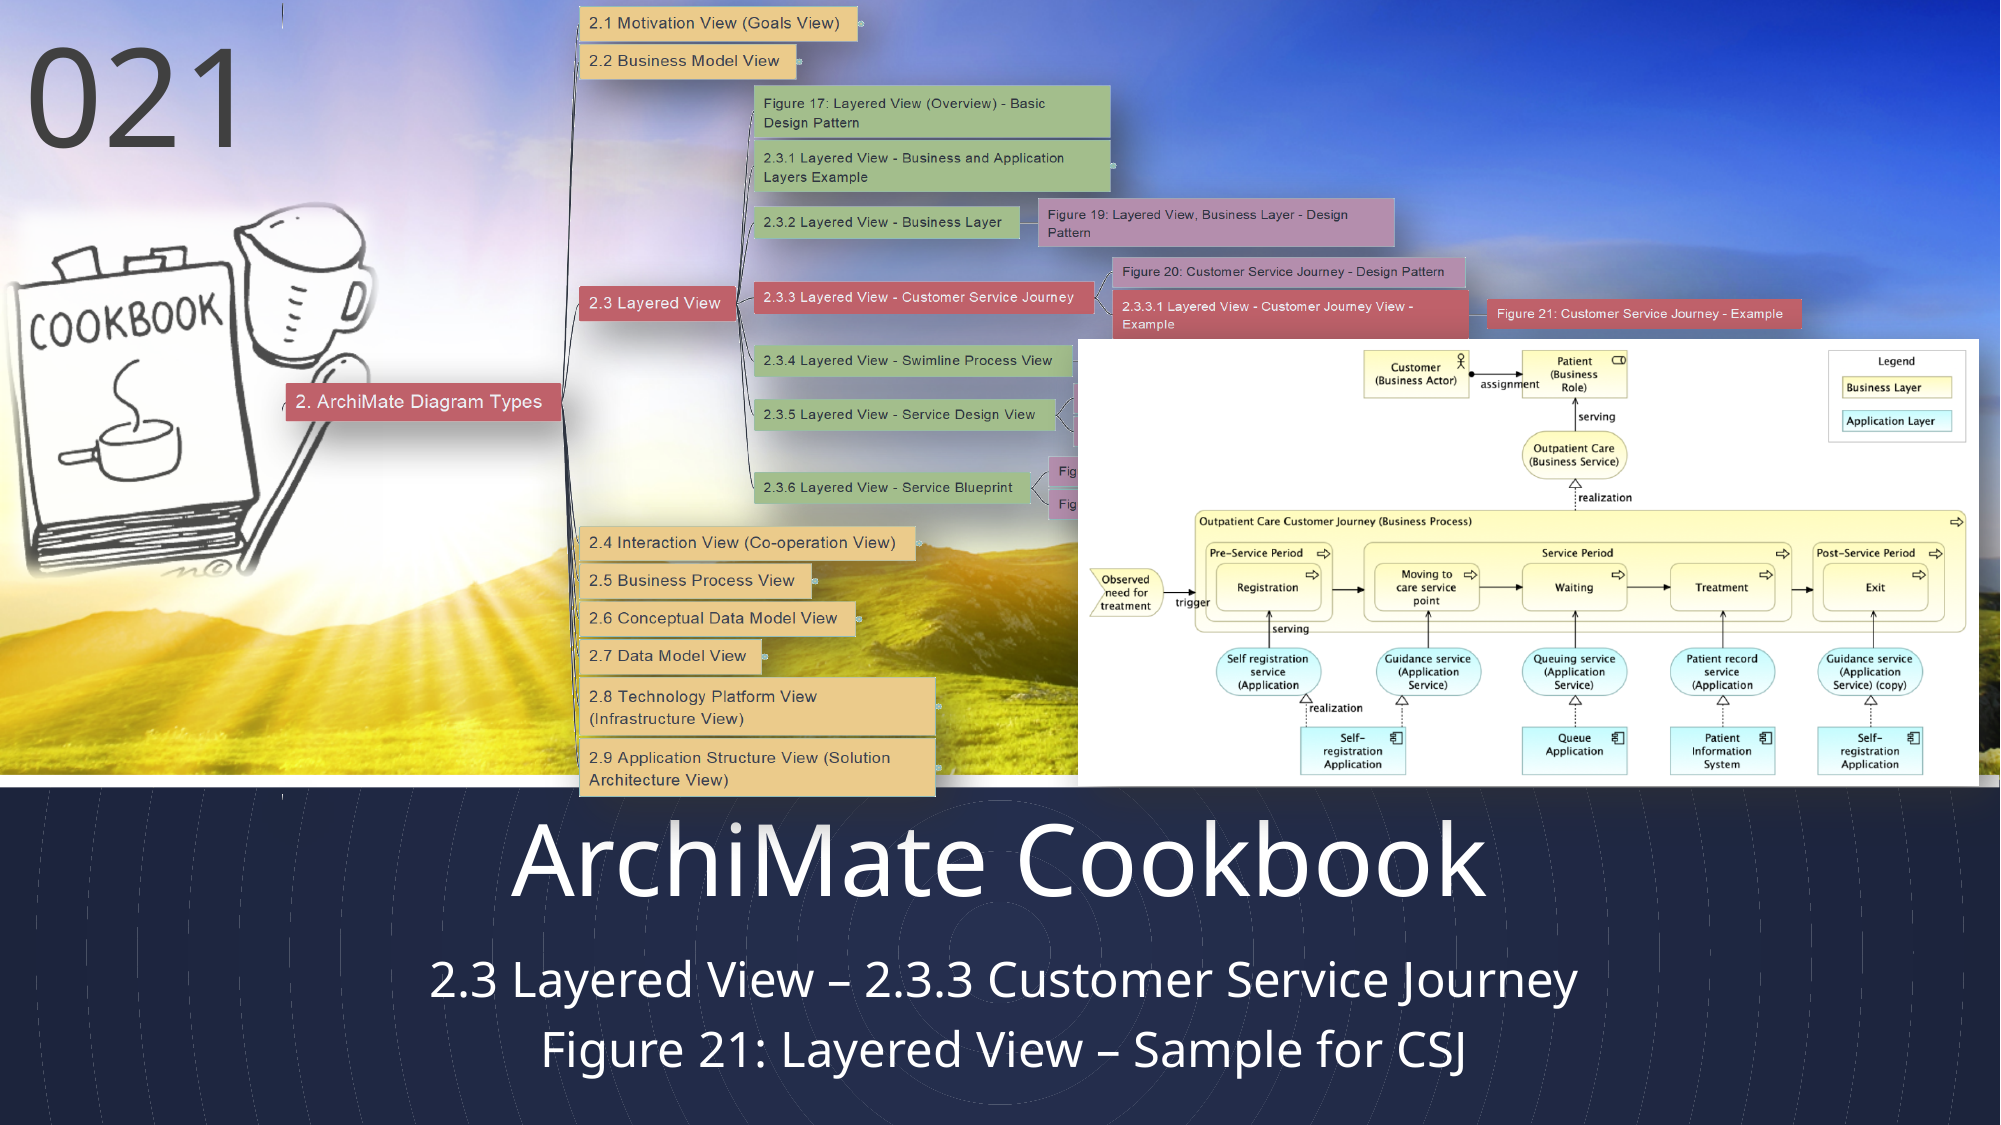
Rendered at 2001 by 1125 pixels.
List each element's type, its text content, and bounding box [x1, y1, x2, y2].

text_box 021 [9, 3, 276, 183]
title ArchiMate Cookbook [249, 801, 1750, 927]
subtitle 2.3 Layered View – 2.3.3 Customer Service Journey Figure 21: Layered View – Sample for CSJ [68, 928, 1941, 1087]
picture [0, 0, 2000, 800]
